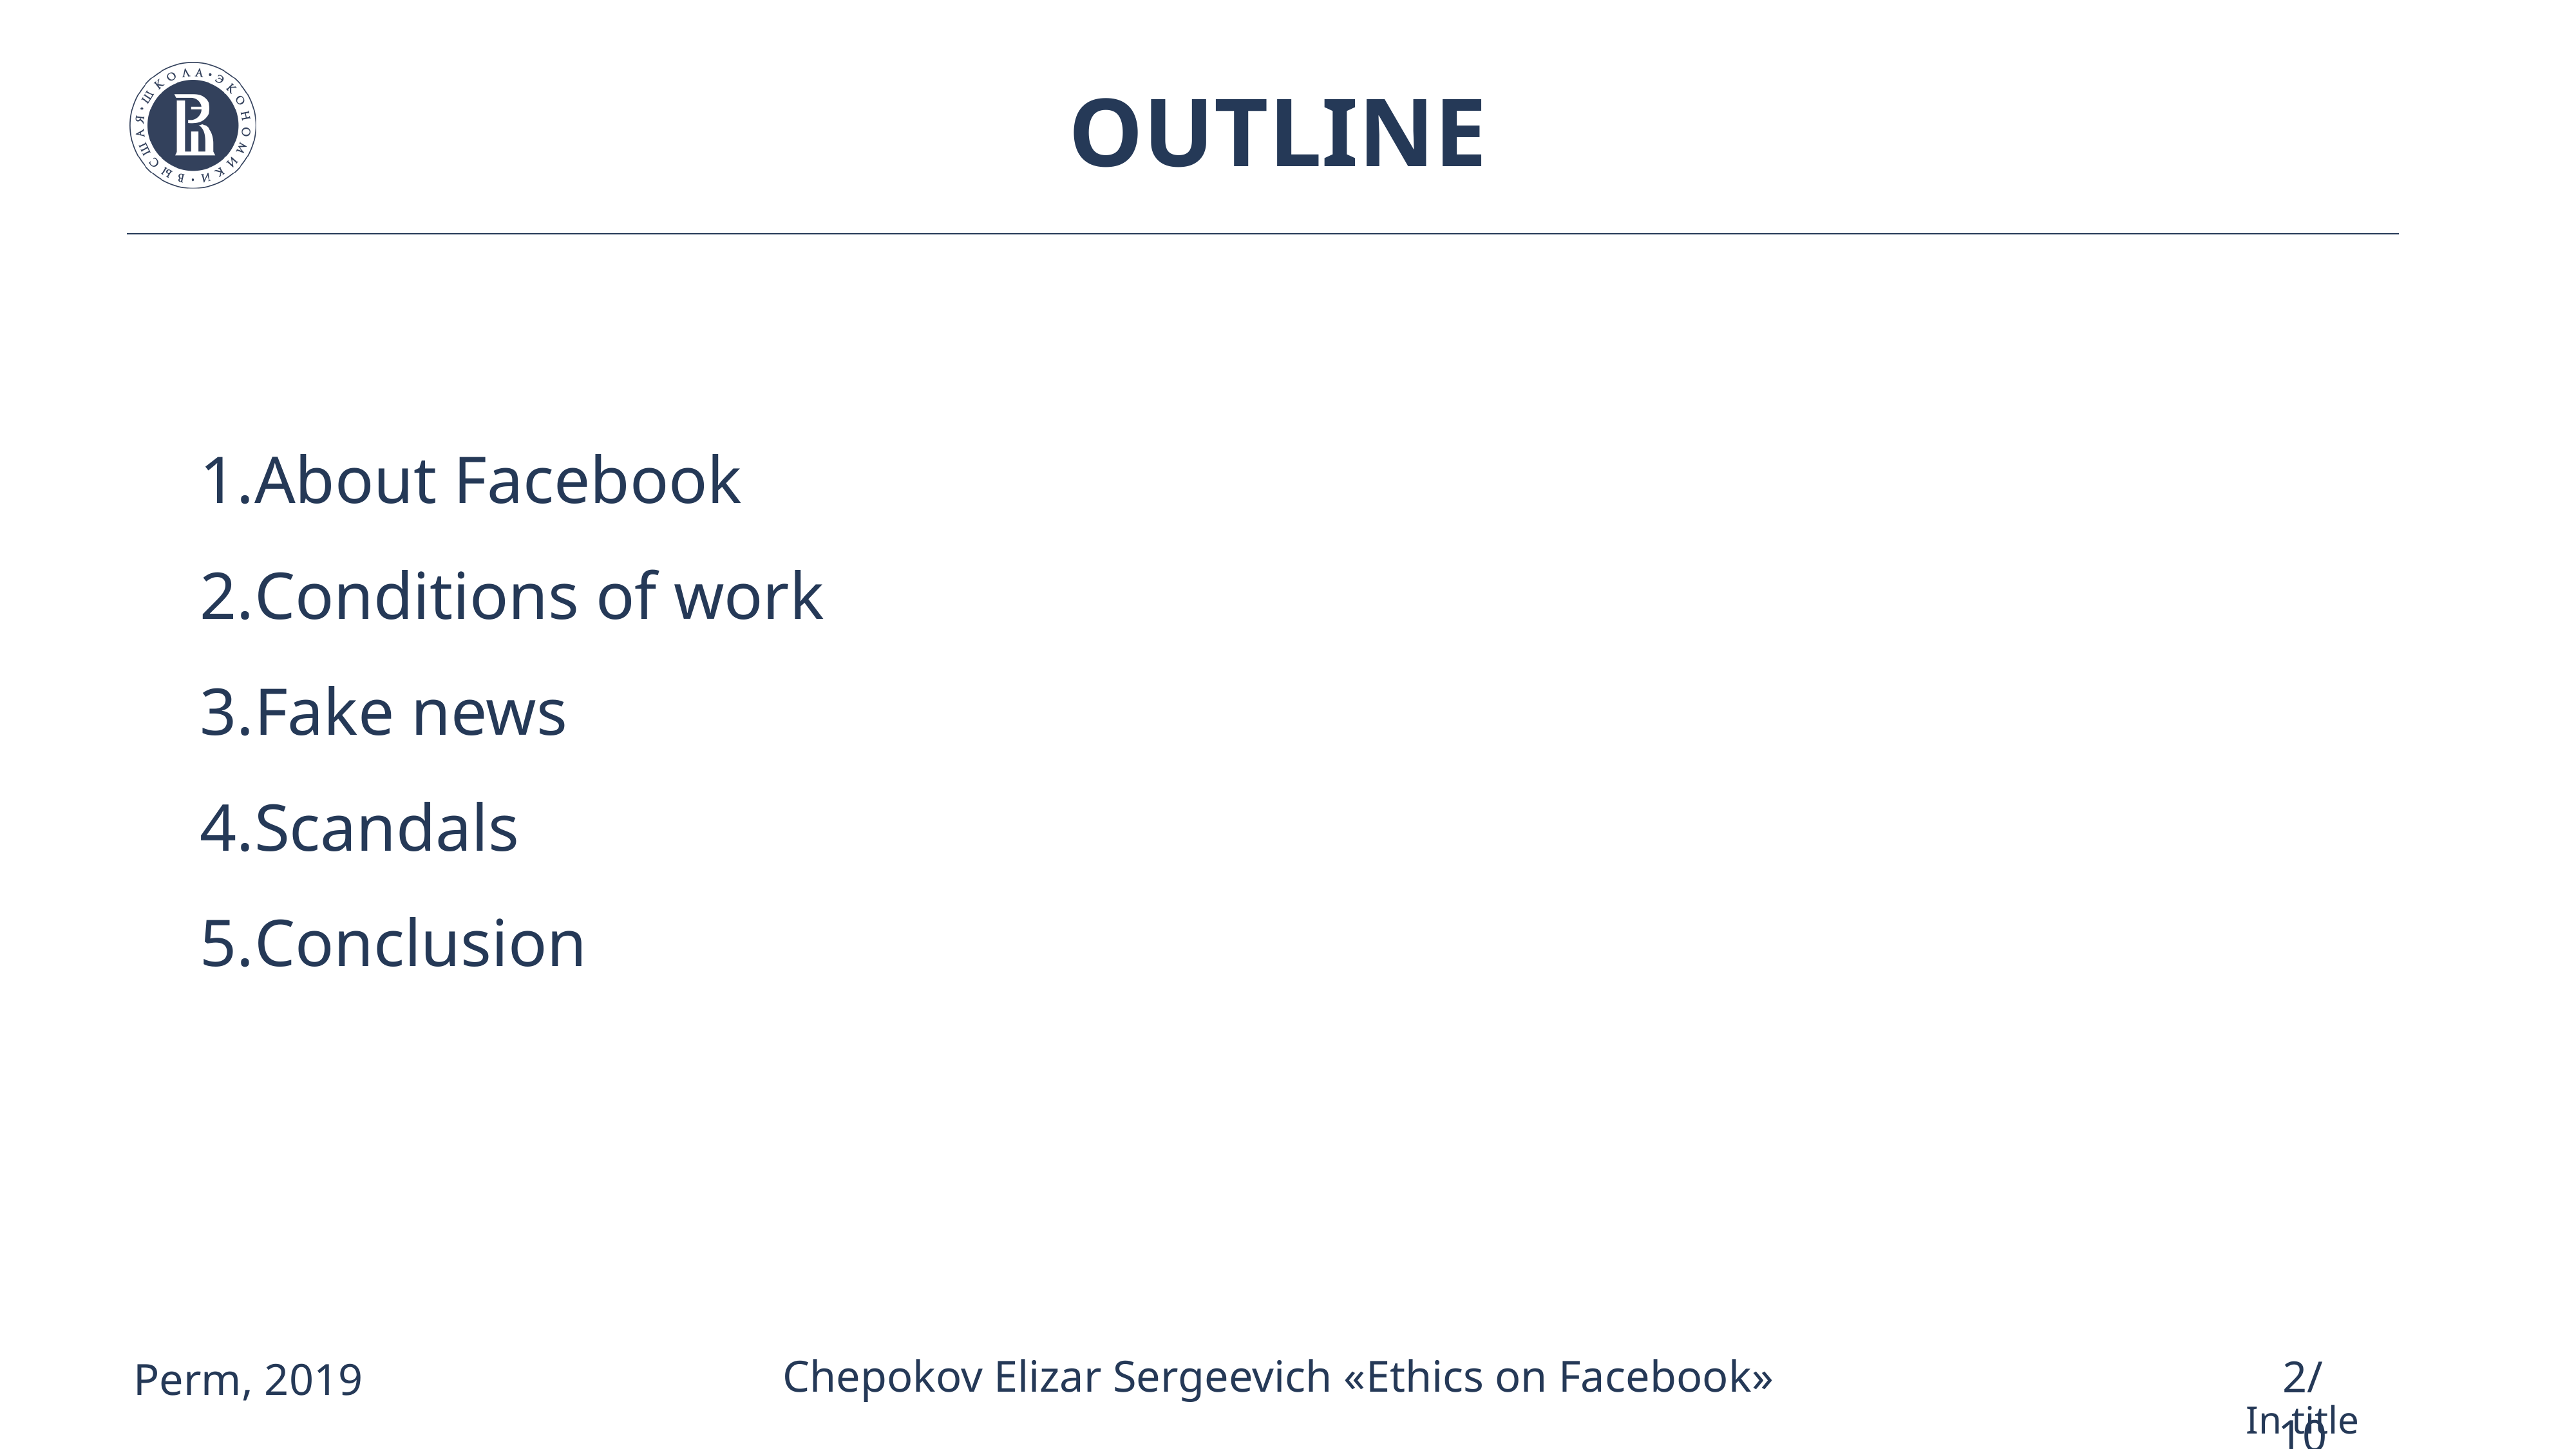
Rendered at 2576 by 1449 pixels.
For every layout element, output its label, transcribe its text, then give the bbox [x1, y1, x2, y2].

text_box Chepokov Elizar Sergeevich «Ethics on Facebook» [595, 1344, 1962, 1405]
text_box Outline [435, 64, 2121, 202]
text_box Perm, 2019 [126, 1344, 371, 1412]
slide_number 2/10 [2256, 1341, 2350, 1388]
picture [129, 62, 256, 189]
text_box About Facebook Conditions of work Fake news Scandals Conclusion [192, 392, 2398, 1204]
text_box In title [2239, 1388, 2367, 1449]
